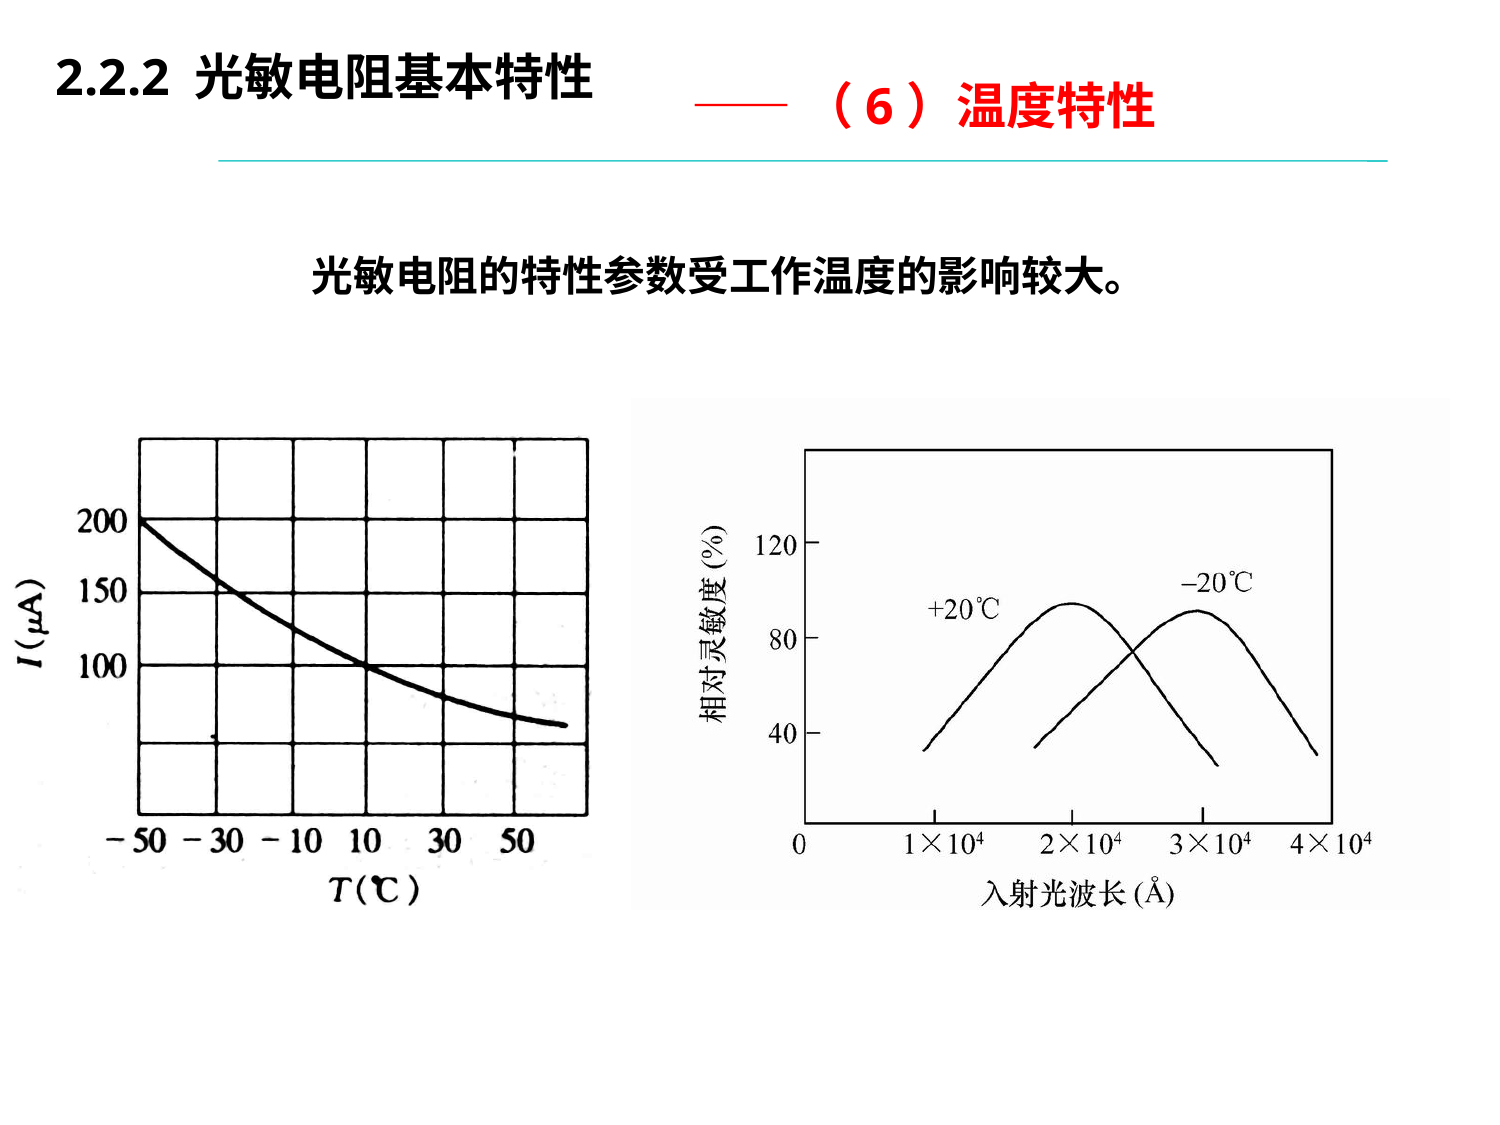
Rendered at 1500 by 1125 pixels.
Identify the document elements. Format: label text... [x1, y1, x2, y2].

text_box 光敏电阻的特性参数受工作温度的影响较大。 [296, 217, 1187, 308]
picture [12, 433, 593, 908]
text_box 2.2.2 光敏电阻基本特性 [40, 8, 620, 113]
picture [631, 398, 1451, 910]
text_box ——（6）温度特性 [677, 52, 1187, 142]
